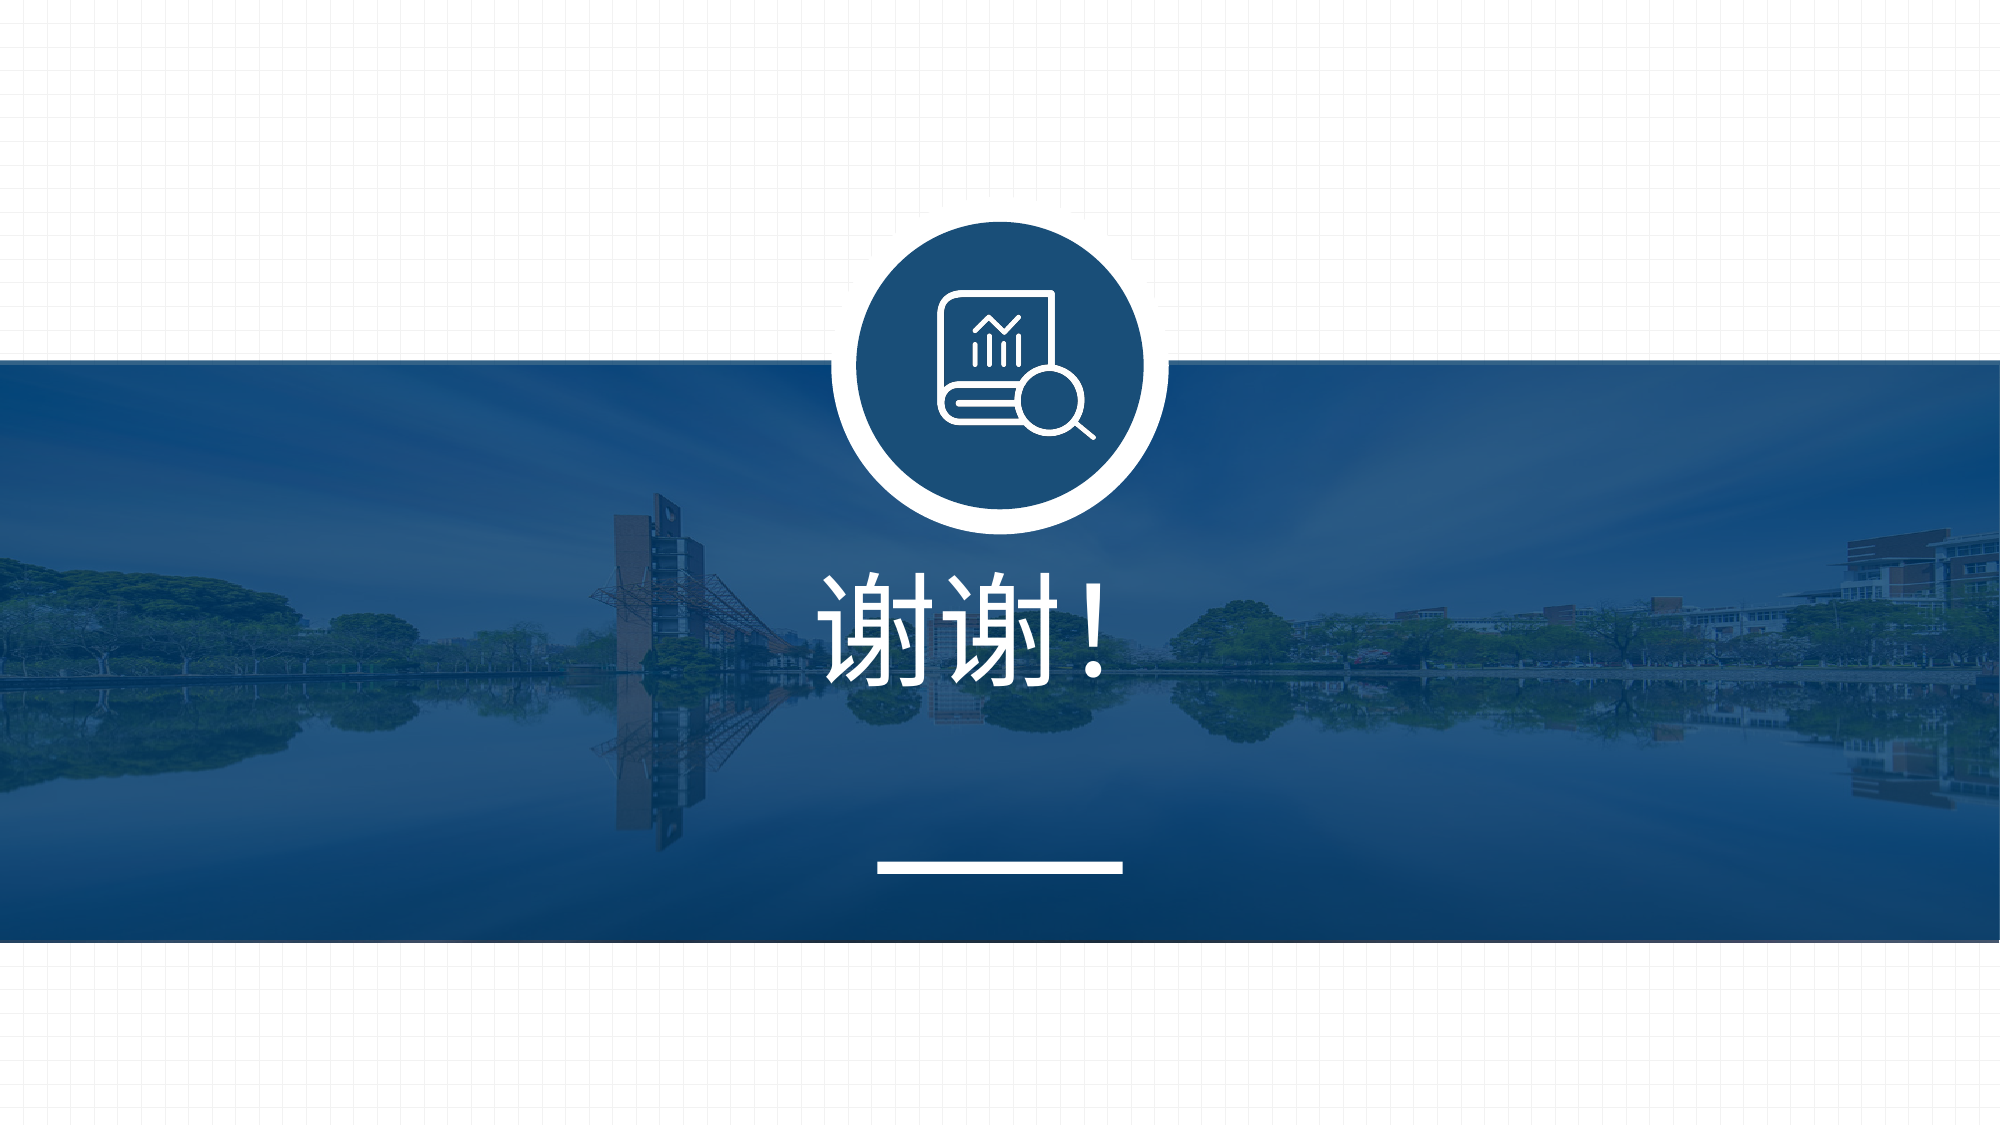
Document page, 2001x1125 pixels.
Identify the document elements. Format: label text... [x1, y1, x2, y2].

picture [937, 290, 1096, 440]
title 谢谢！ [234, 562, 1766, 700]
